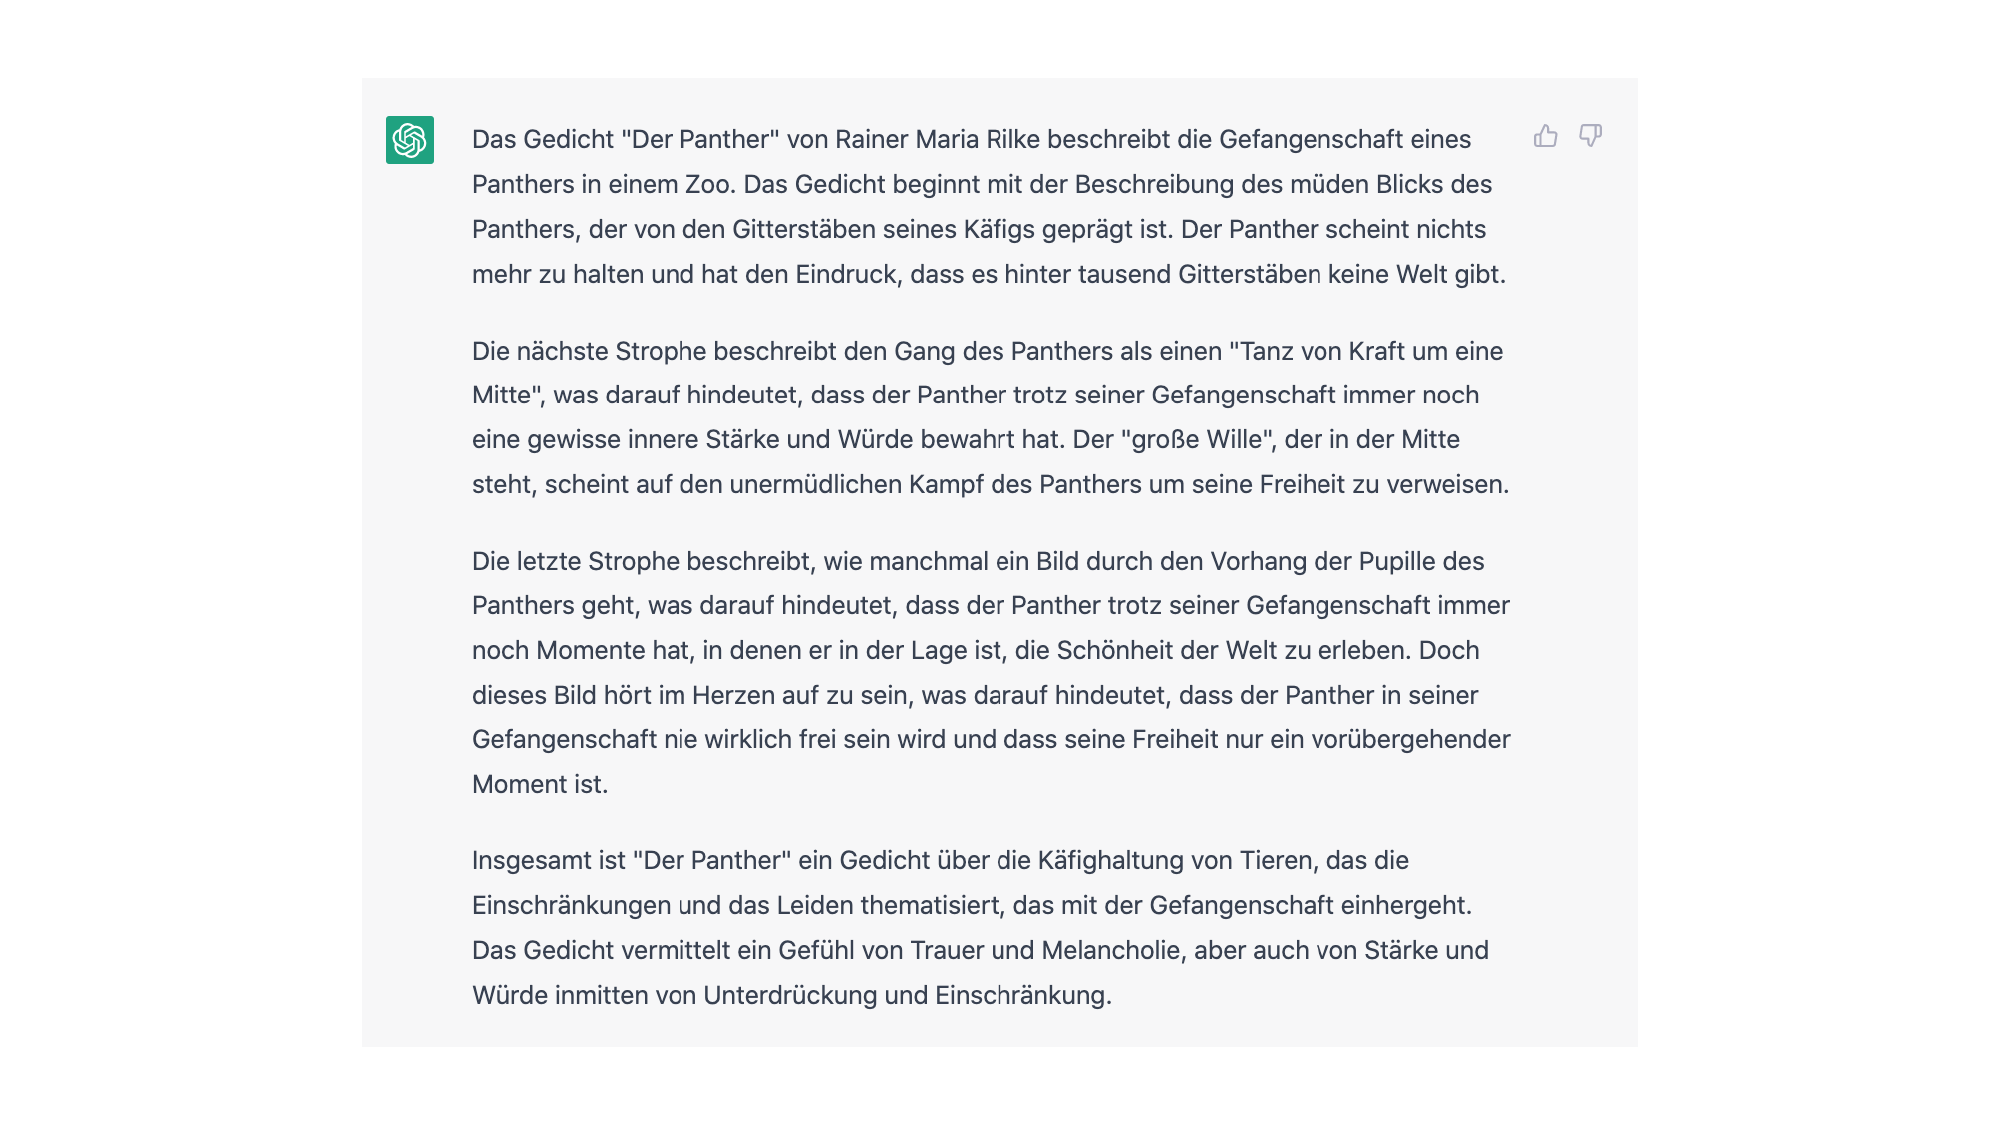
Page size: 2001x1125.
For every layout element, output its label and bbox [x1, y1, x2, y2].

picture [362, 78, 1638, 1047]
